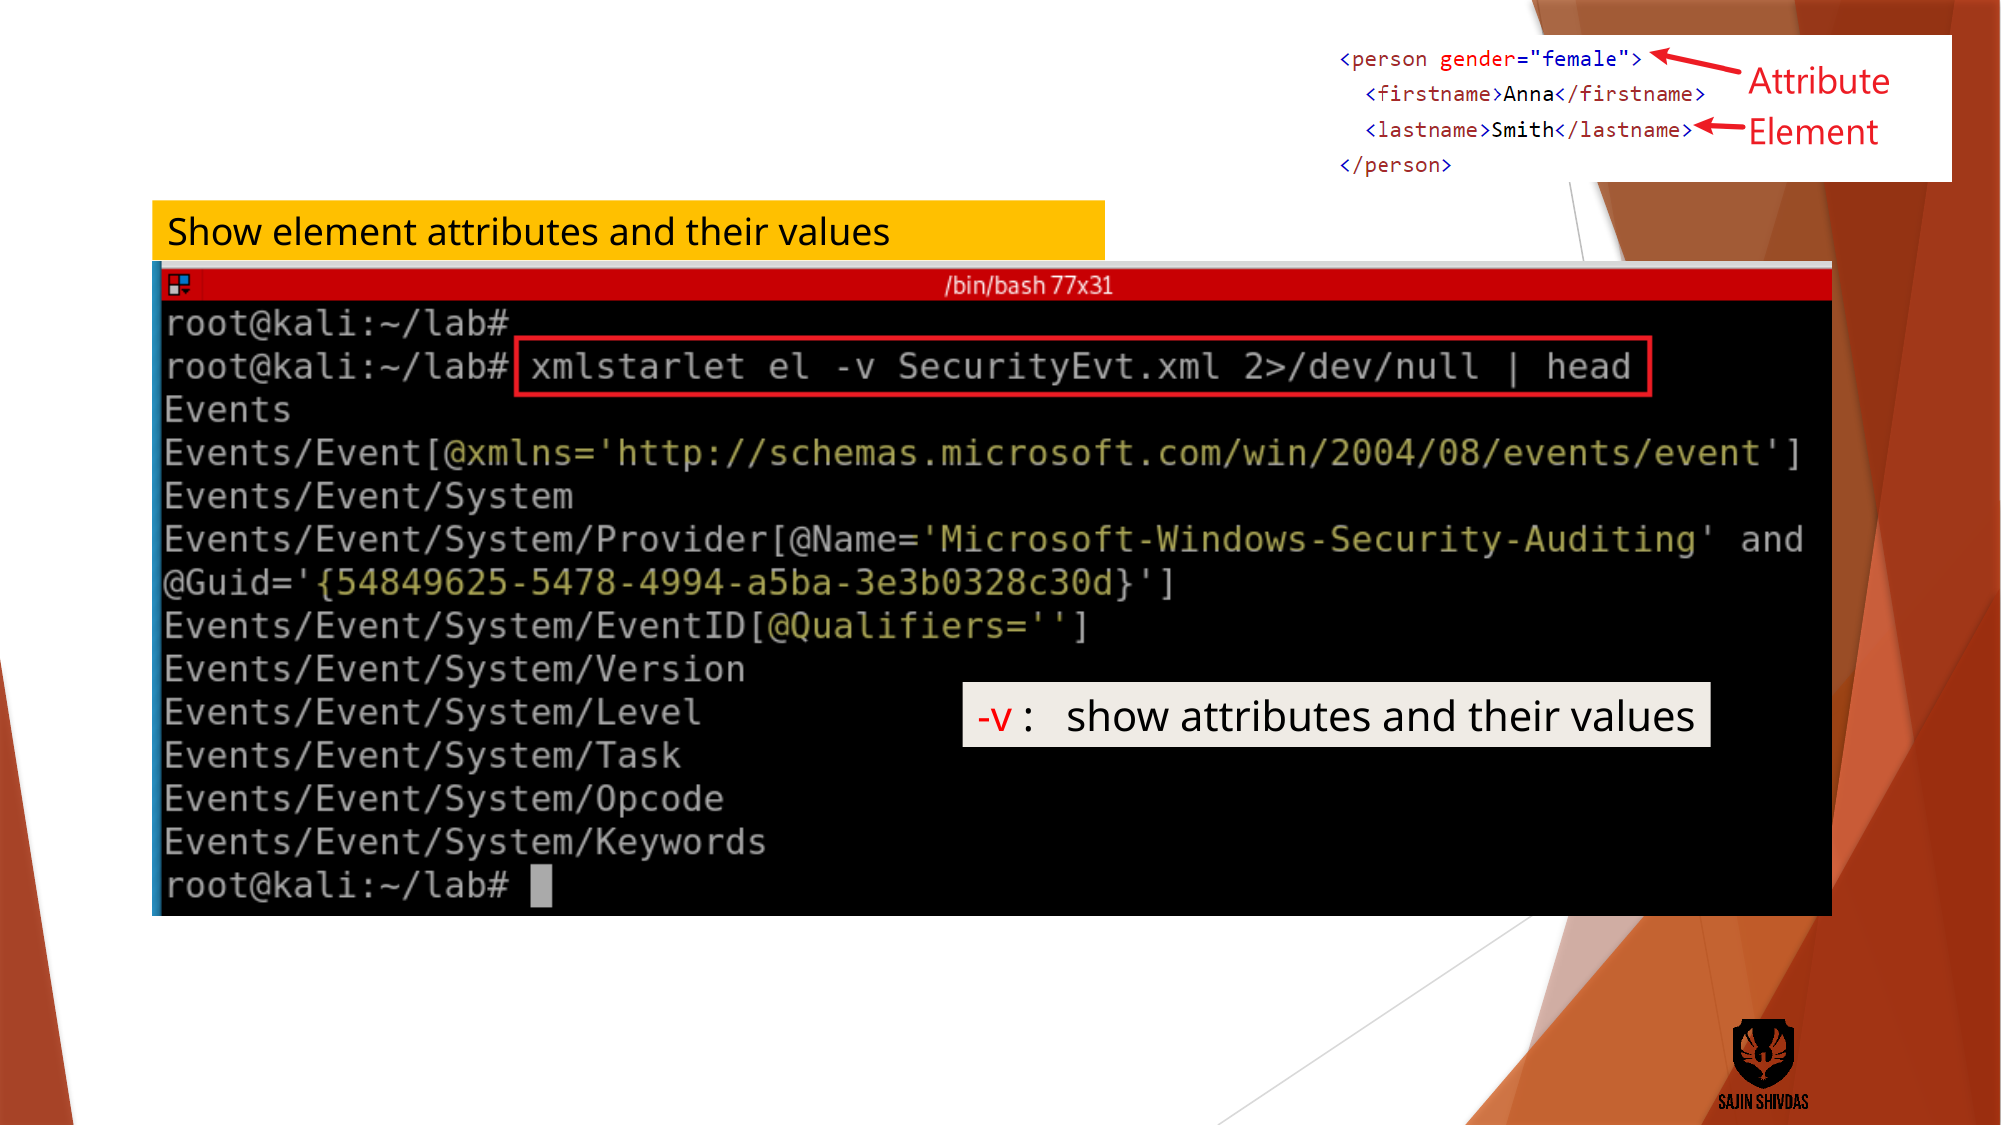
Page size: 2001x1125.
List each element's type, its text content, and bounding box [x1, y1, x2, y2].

picture [1708, 1009, 1821, 1121]
picture [1325, 35, 1953, 182]
picture [152, 260, 1833, 916]
text_box Show element attributes and their values [152, 200, 1105, 259]
